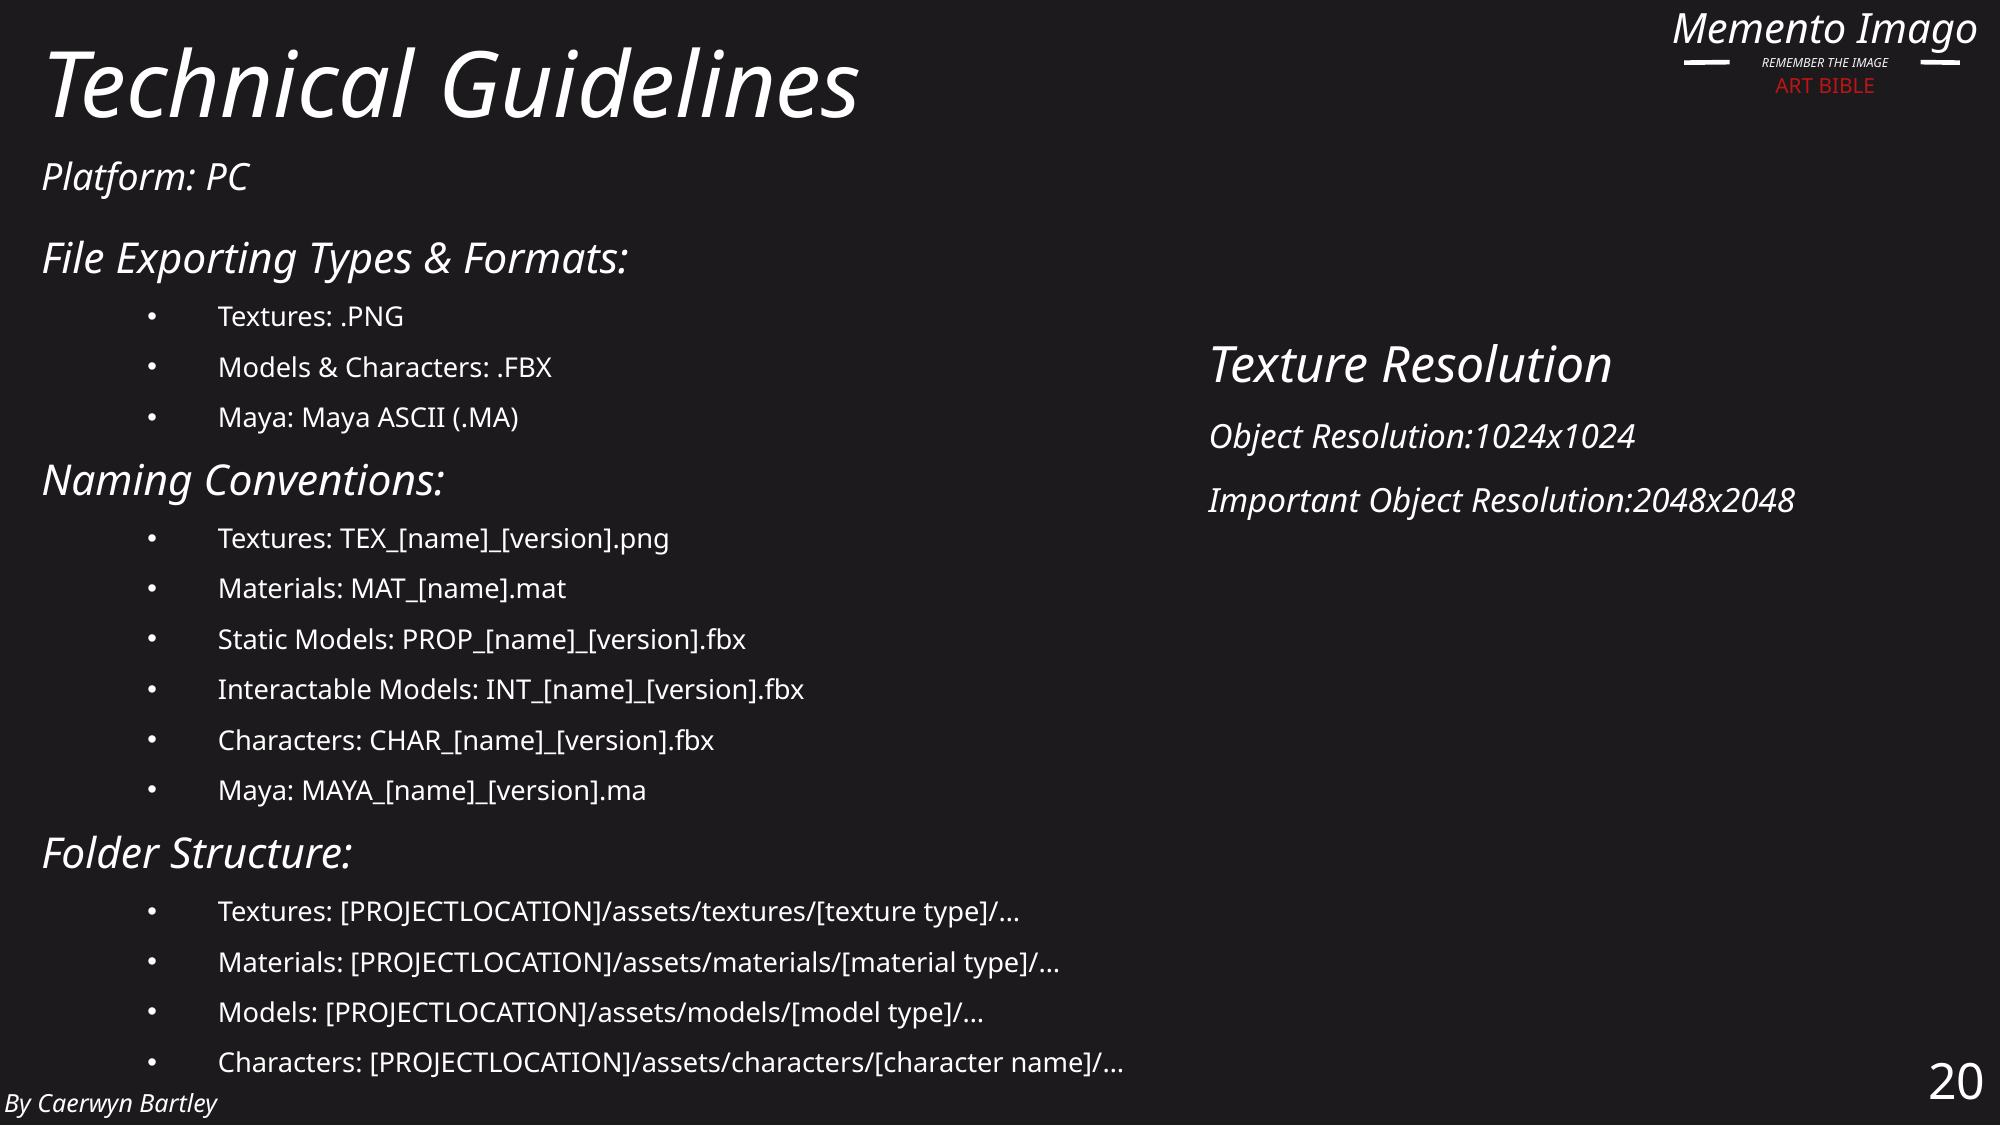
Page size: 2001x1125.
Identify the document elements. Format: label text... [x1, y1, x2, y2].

list File Exporting Types & Formats: Textures: .PNG Models & Characters: .FBX Maya: Maya ASCII (.MA) Naming Conventions: Textures: TEX_[name]_[version].png Materials: MAT_[name].mat Static Models: PROP_[name]_[version].fbx Interactable Models: INT_[name]_[version].fbx Characters: CHAR_[name]_[version].fbx Maya: MAYA_[name]_[version].ma Folder Structure: Textures: [PROJECTLOCATION]/assets/textures/[texture type]/… Materials: [PROJECTLOCATION]/assets/materials/[material type]/… Models: [PROJECTLOCATION]/assets/models/[model type]/… Characters: [PROJECTLOCATION]/assets/characters/[character name]/… [26, 217, 1510, 1094]
text_box Texture Resolution Object Resolution:1024x1024 Important Object Resolution:2048x2048 [1193, 317, 1894, 598]
title Technical Guidelines [26, 31, 1510, 146]
text_box Platform: PC [26, 145, 336, 206]
